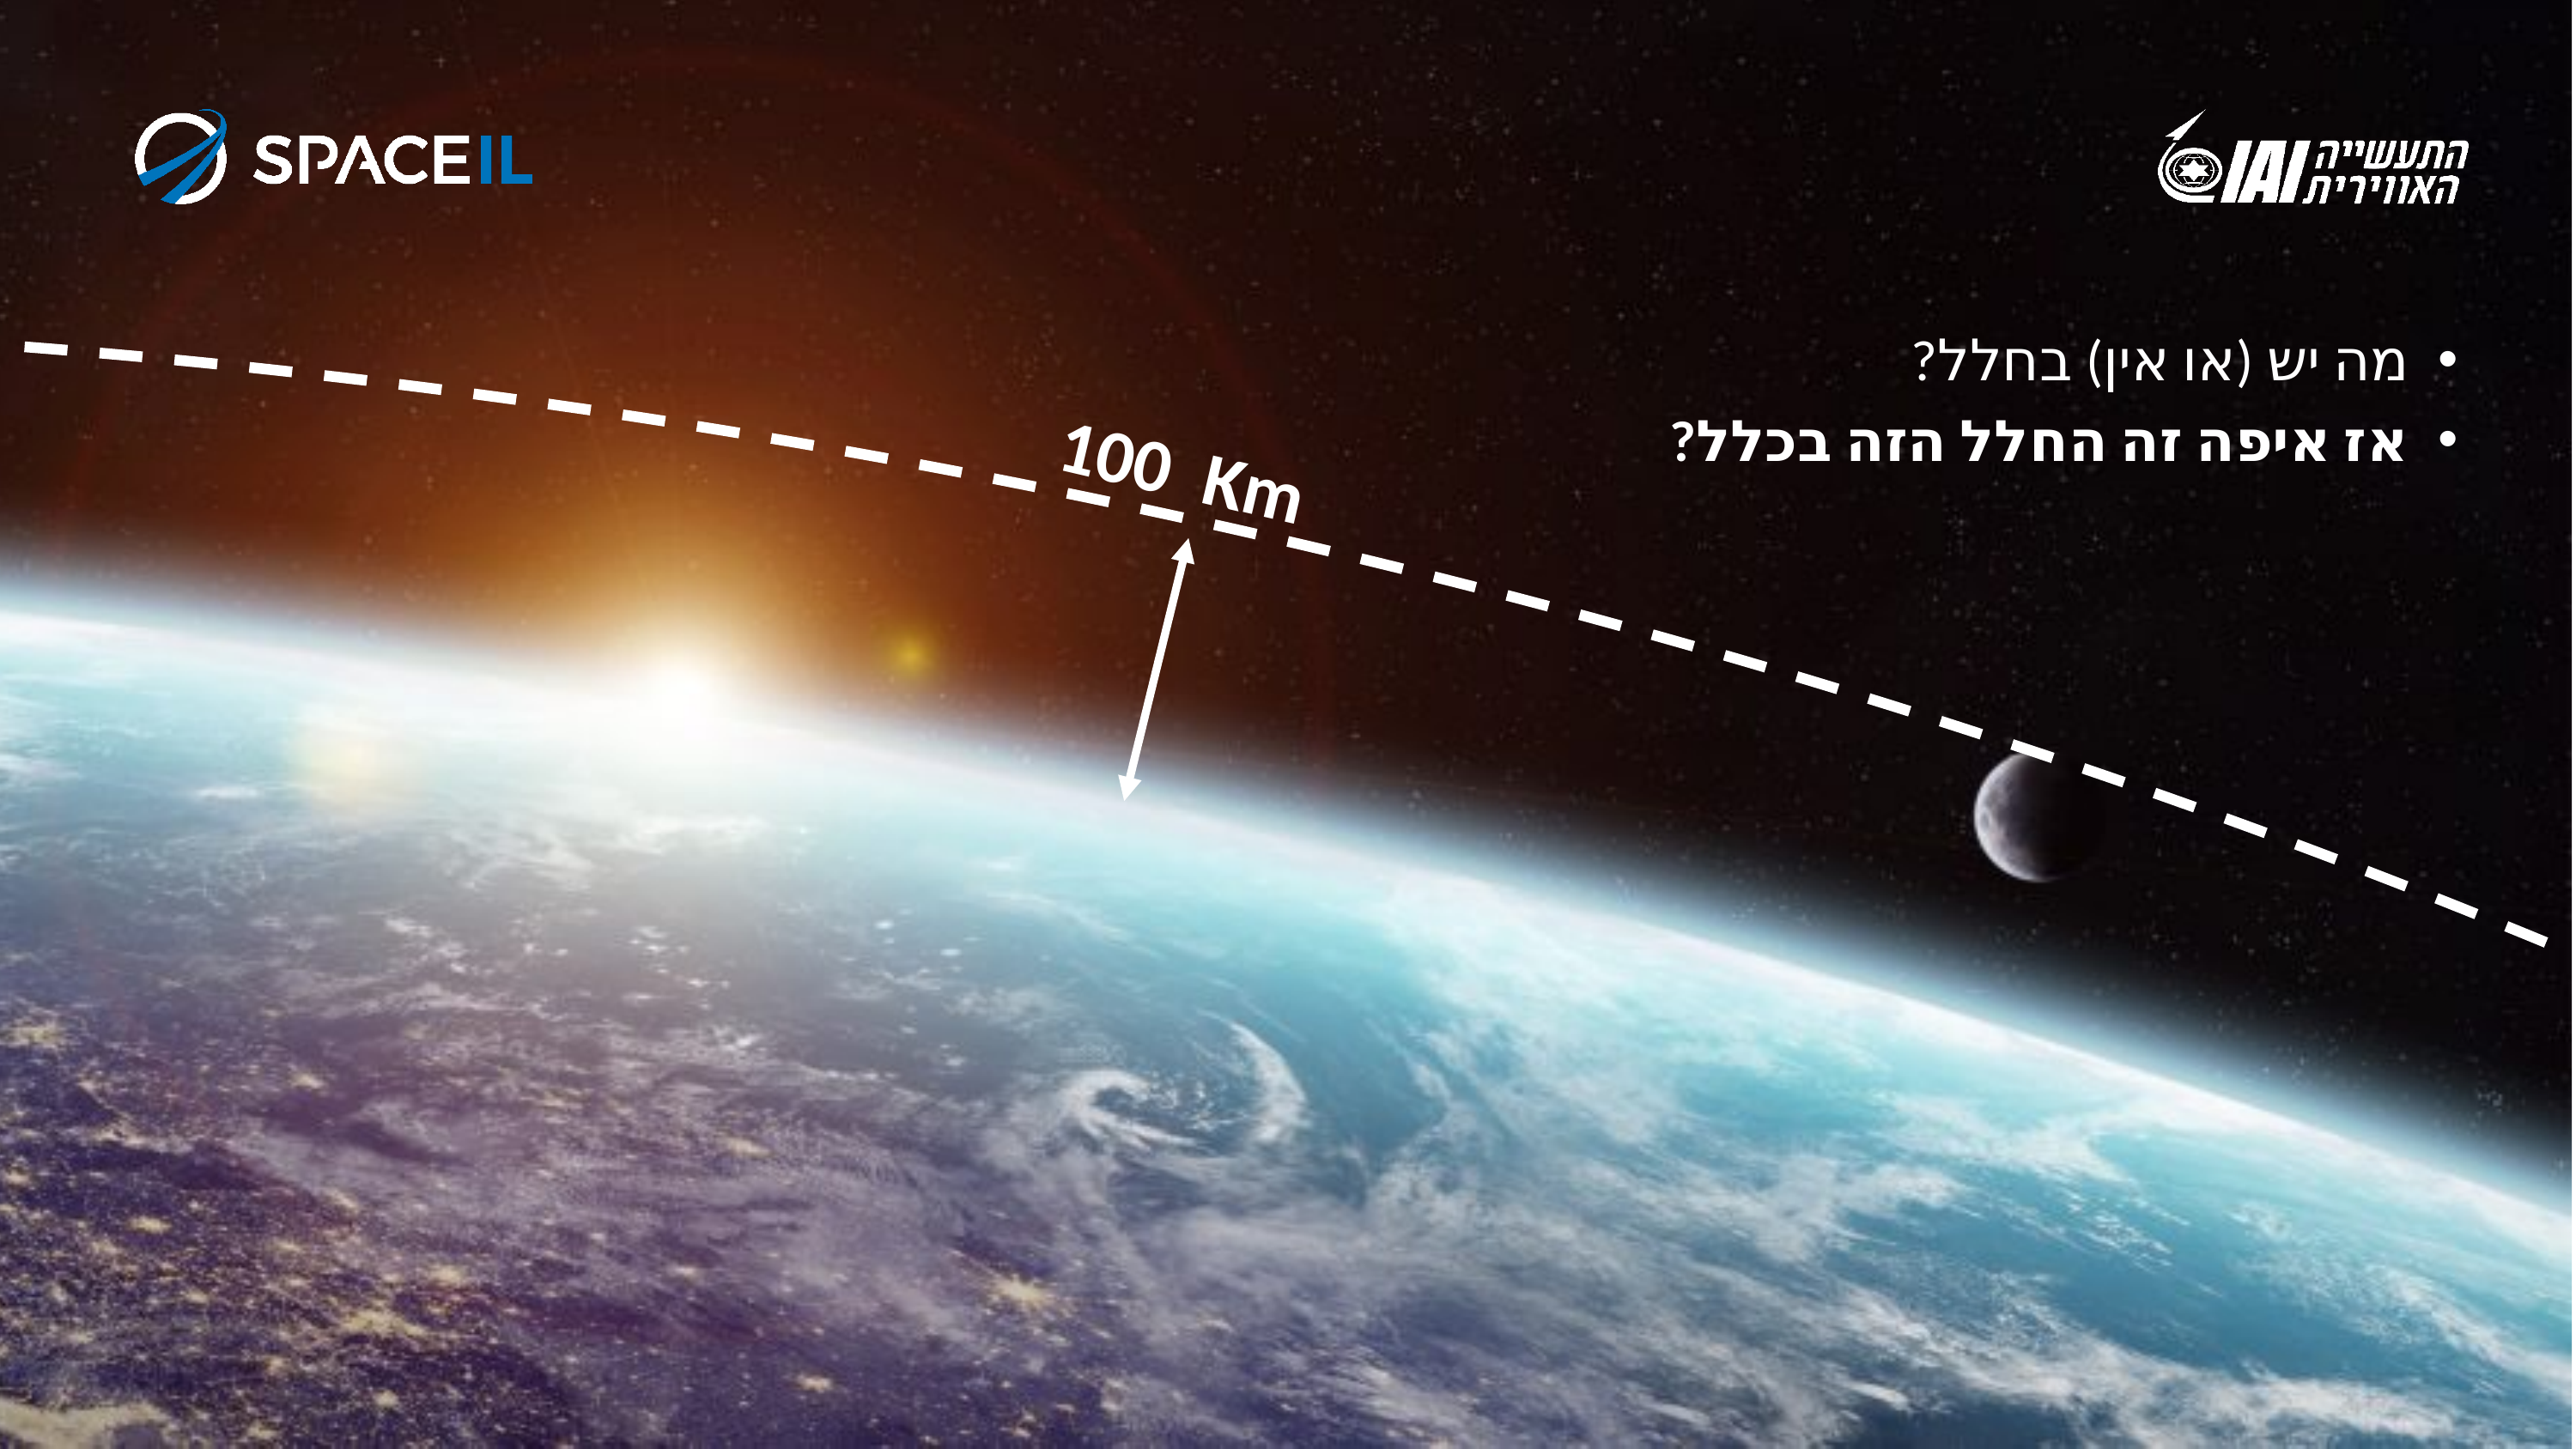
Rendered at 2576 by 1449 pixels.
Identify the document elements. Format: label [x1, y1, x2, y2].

picture [0, 0, 2573, 1449]
text_box [1123, 537, 1189, 802]
